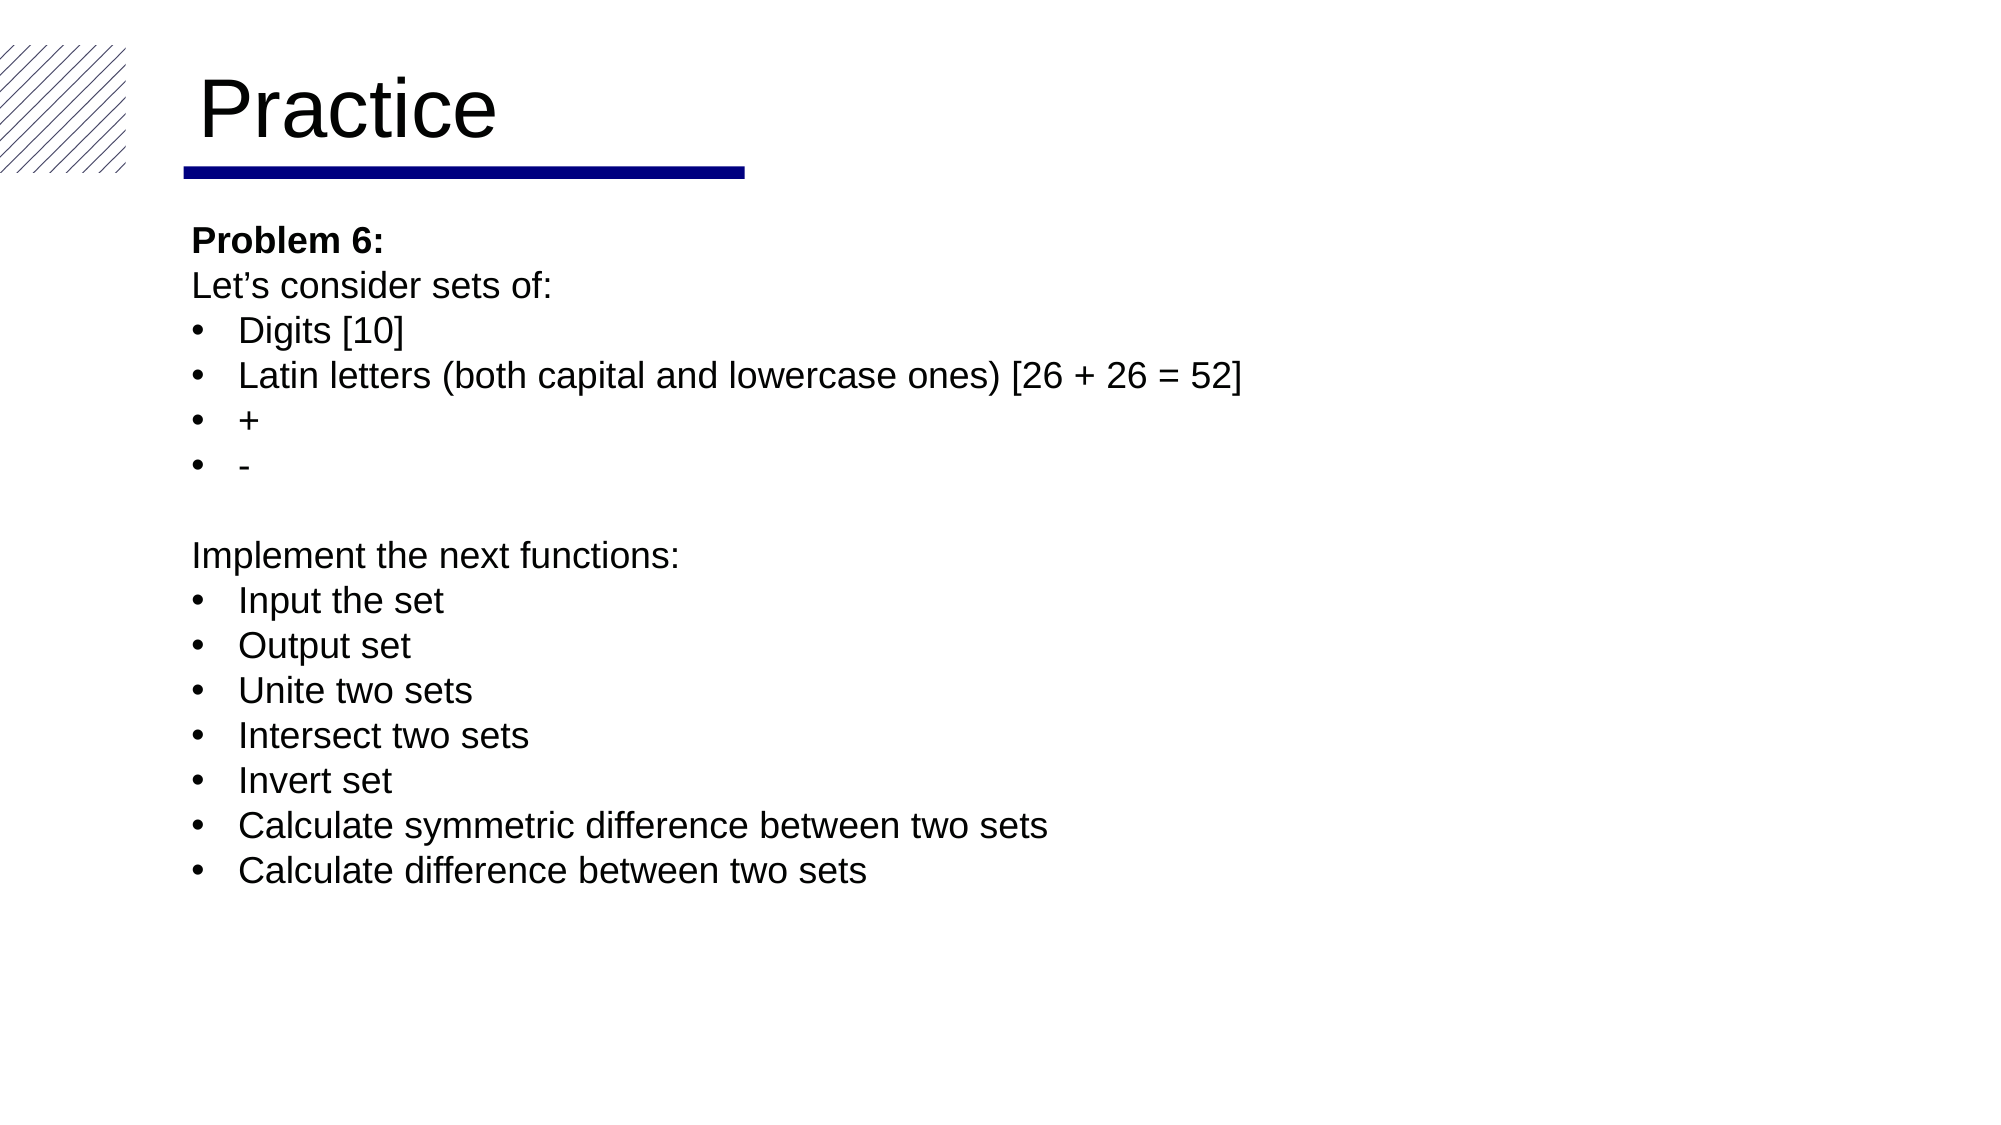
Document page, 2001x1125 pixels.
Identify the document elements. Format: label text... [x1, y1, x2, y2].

text_box Problem 6: Let’s consider sets of: Digits [10] Latin letters (both capital and lowercase ones) [26 + 26 = 52] + - Implement the next functions: Input the set Output set Unite two sets Intersect two sets Invert set Calculate symmetric difference between two sets Calculate difference between two sets [183, 208, 1865, 899]
list Practice [183, 58, 1780, 194]
